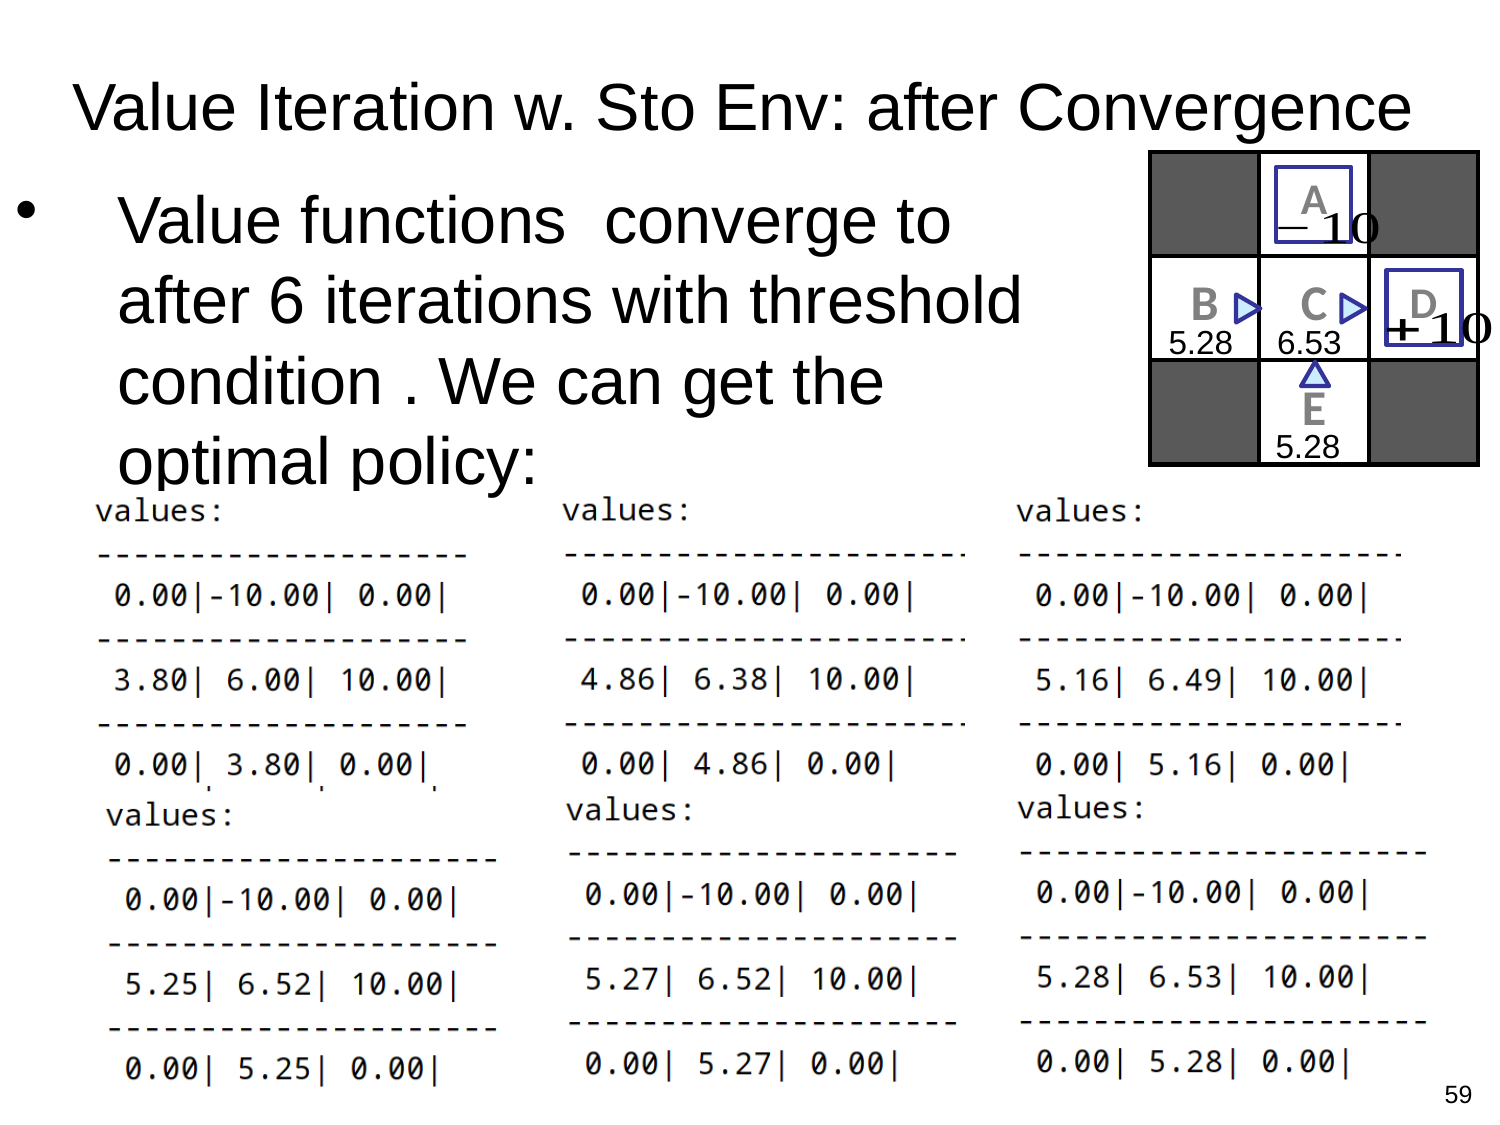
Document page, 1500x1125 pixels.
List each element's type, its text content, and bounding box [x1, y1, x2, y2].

table_cell D [1371, 258, 1476, 358]
table_header A [1261, 154, 1367, 254]
picture [1001, 487, 1429, 1092]
text_box [1384, 268, 1464, 347]
text_box [1299, 369, 1331, 389]
text_box 5.28 [1153, 313, 1249, 369]
picture [549, 487, 965, 1090]
text_box 5.28 [1260, 417, 1356, 473]
text_box [1233, 292, 1263, 318]
title Value Iteration w. Sto Env: after Convergence [24, 44, 1463, 164]
text_box [1339, 292, 1368, 316]
table_header [1371, 154, 1476, 254]
table_cell [1152, 362, 1257, 462]
table_cell C [1261, 258, 1367, 358]
slide_number 59 [1137, 1070, 1488, 1112]
table_cell [1371, 362, 1476, 462]
table_header [1152, 154, 1257, 254]
text_box 6.53 [1262, 313, 1357, 369]
picture [78, 491, 497, 1097]
table_cell B [1152, 258, 1257, 358]
text_box [1274, 165, 1353, 244]
table_cell E [1261, 362, 1367, 462]
